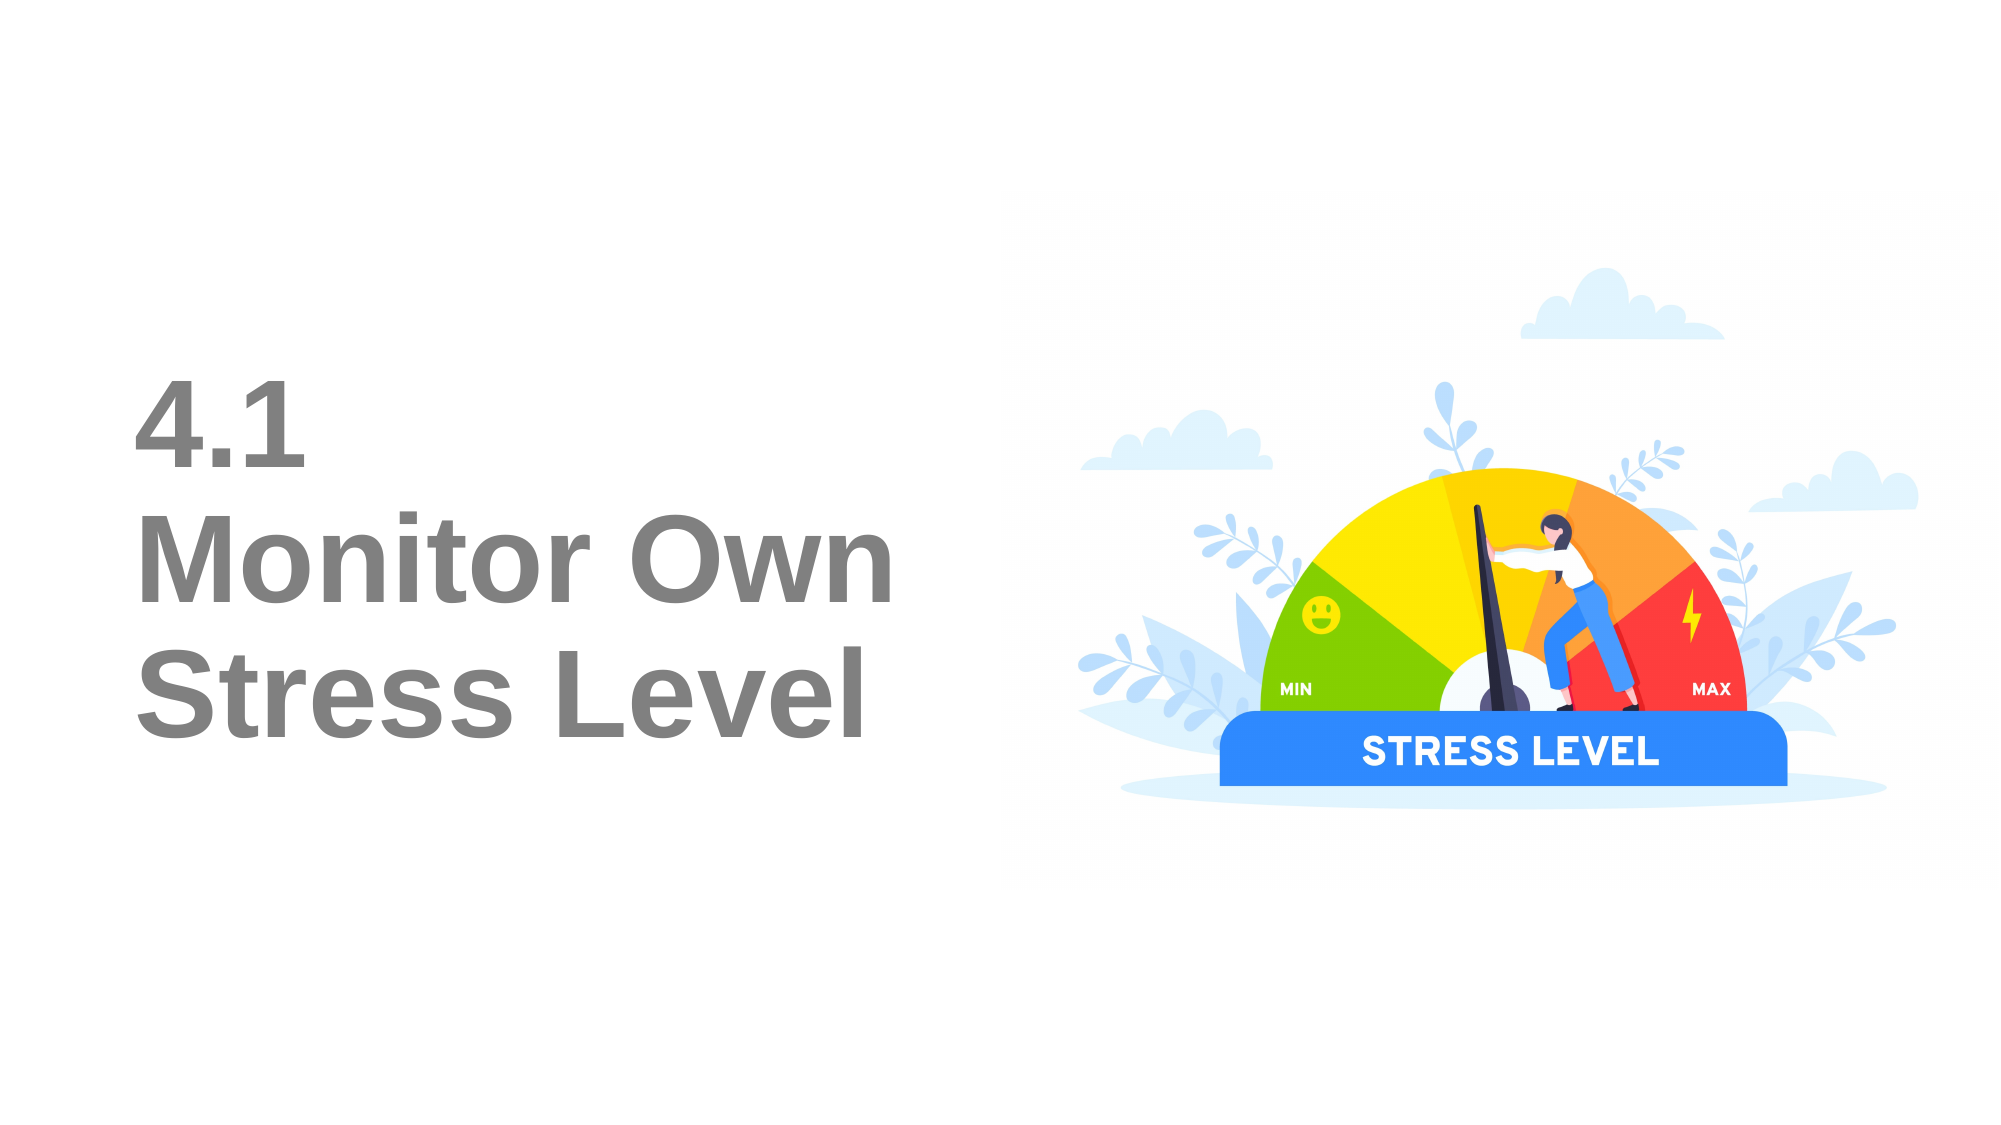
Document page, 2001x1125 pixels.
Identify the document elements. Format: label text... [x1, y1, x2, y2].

text_box 4.1 Monitor Own Stress Level [119, 291, 1001, 833]
picture [1001, 191, 1999, 890]
